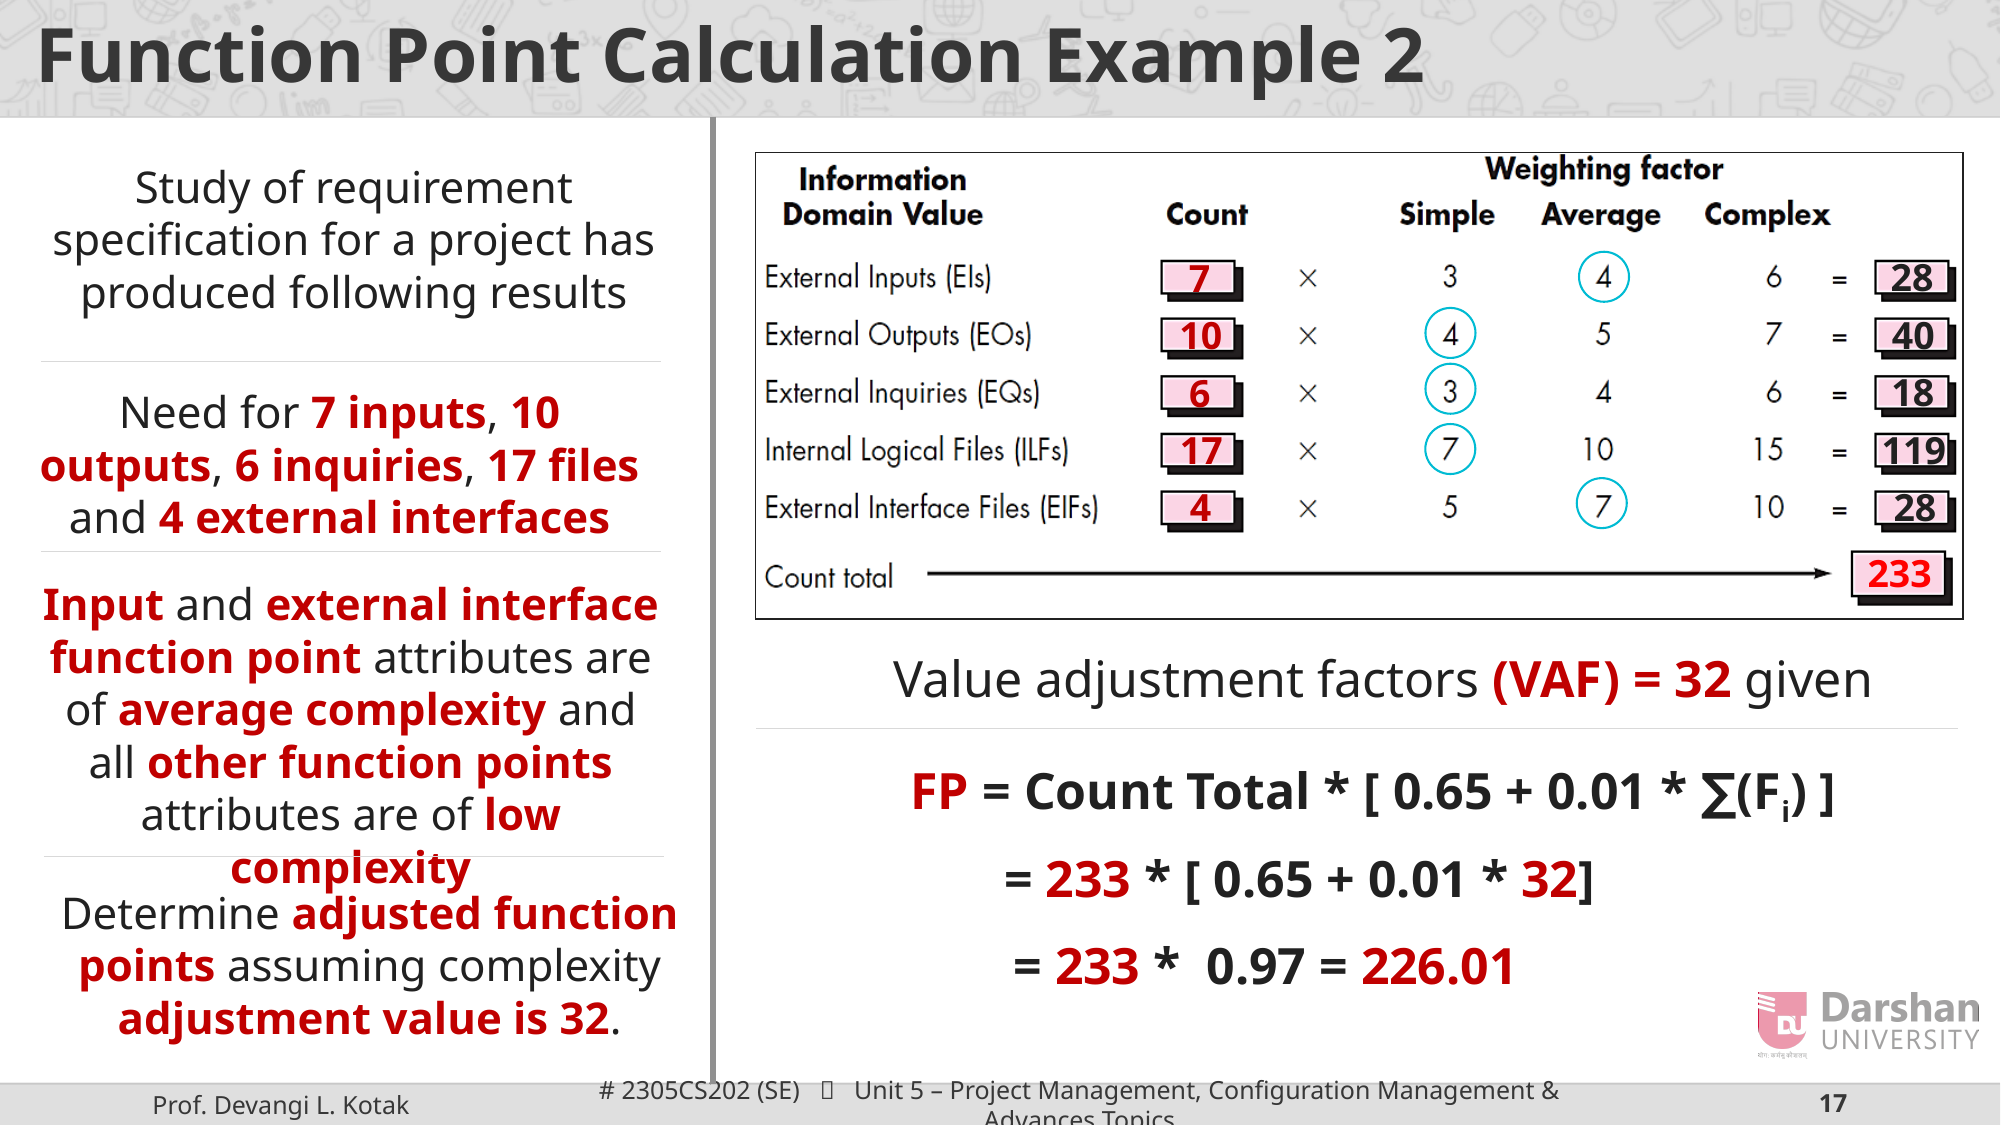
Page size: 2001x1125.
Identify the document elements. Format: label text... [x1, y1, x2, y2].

title Function Point Calculation Example 2 [0, 0, 2000, 117]
text_box Study of requirement specification for a project has produced following results [24, 152, 684, 325]
text_box = 233 * 0.97 = 226.01 [998, 927, 1533, 1003]
list Forward engineering is a process of obtaining desired software from the specifications, which were brought by reverse engineering Forward engineering is same as software engineering process with only one difference it is carried out always after reverse engineering In most cases, forward engineering does not simply create a modern equivalent of an older program Rather, new user and technology requirements are integrated into the reengineering effort The redeveloped program extends the capabilities of the older application [1758, 992, 1979, 1059]
text_box Input and external interface function point attributes are of average complexity and all other function points attributes are of low complexity [21, 569, 680, 900]
text_box = 233 * [ 0.65 + 0.01 * 32] [989, 839, 1610, 915]
text_box FP = Count Total * [ 0.65 + 0.01 * ∑(Fi) ] [895, 752, 1852, 836]
text_box Value adjustment factors (VAF) = 32 given [878, 639, 1889, 715]
text_box Determine adjusted function points assuming complexity adjustment value is 32. [40, 878, 699, 1051]
picture [756, 153, 1963, 619]
text_box Need for 7 inputs, 10 outputs, 6 inquiries, 17 files and 4 external interfaces [10, 377, 669, 550]
